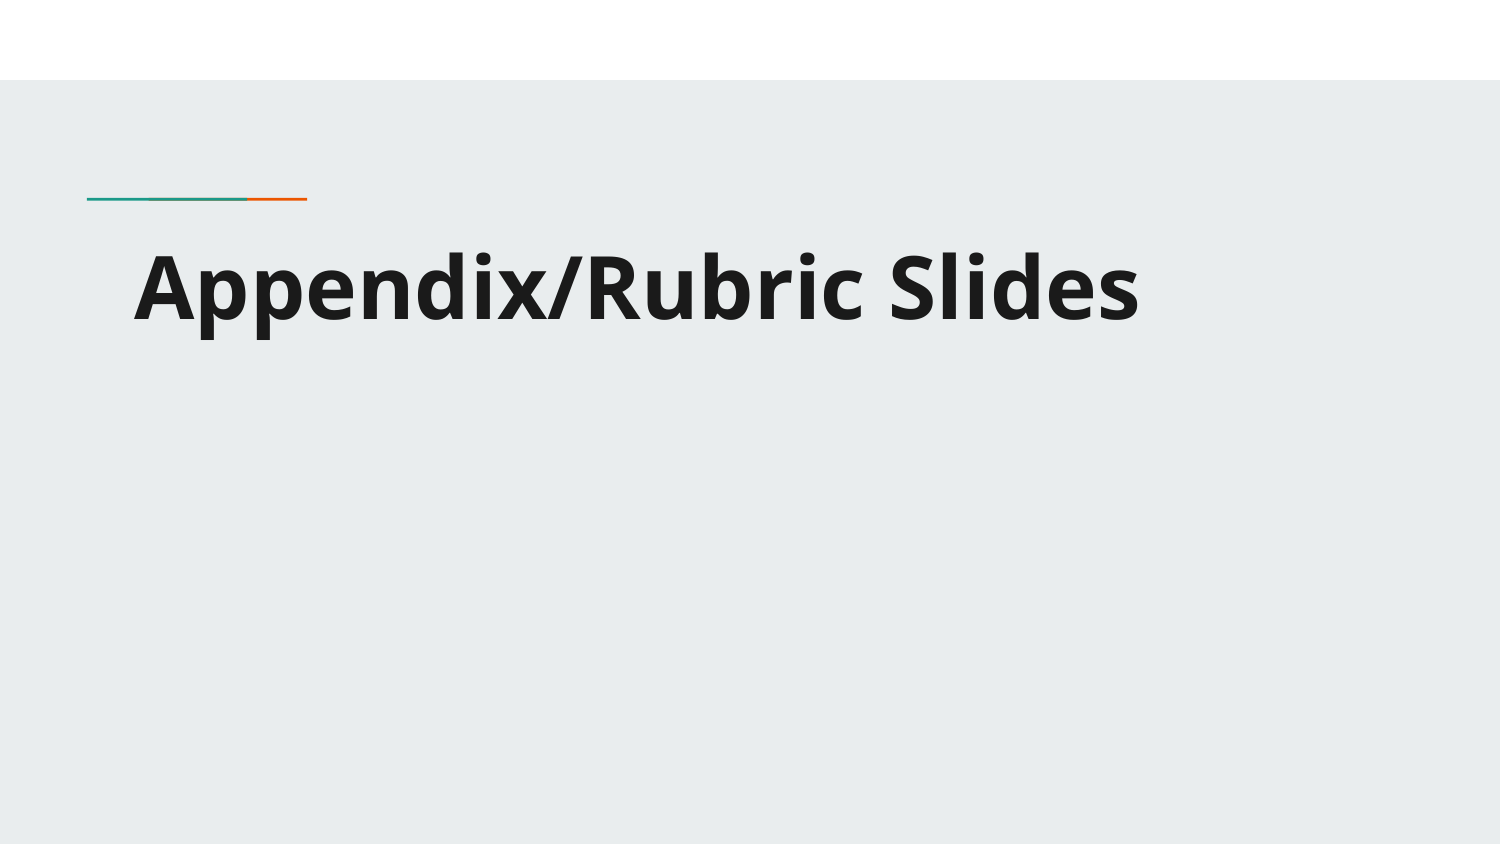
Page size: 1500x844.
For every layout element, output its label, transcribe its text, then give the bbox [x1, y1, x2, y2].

title Appendix/Rubric Slides [119, 216, 1381, 490]
